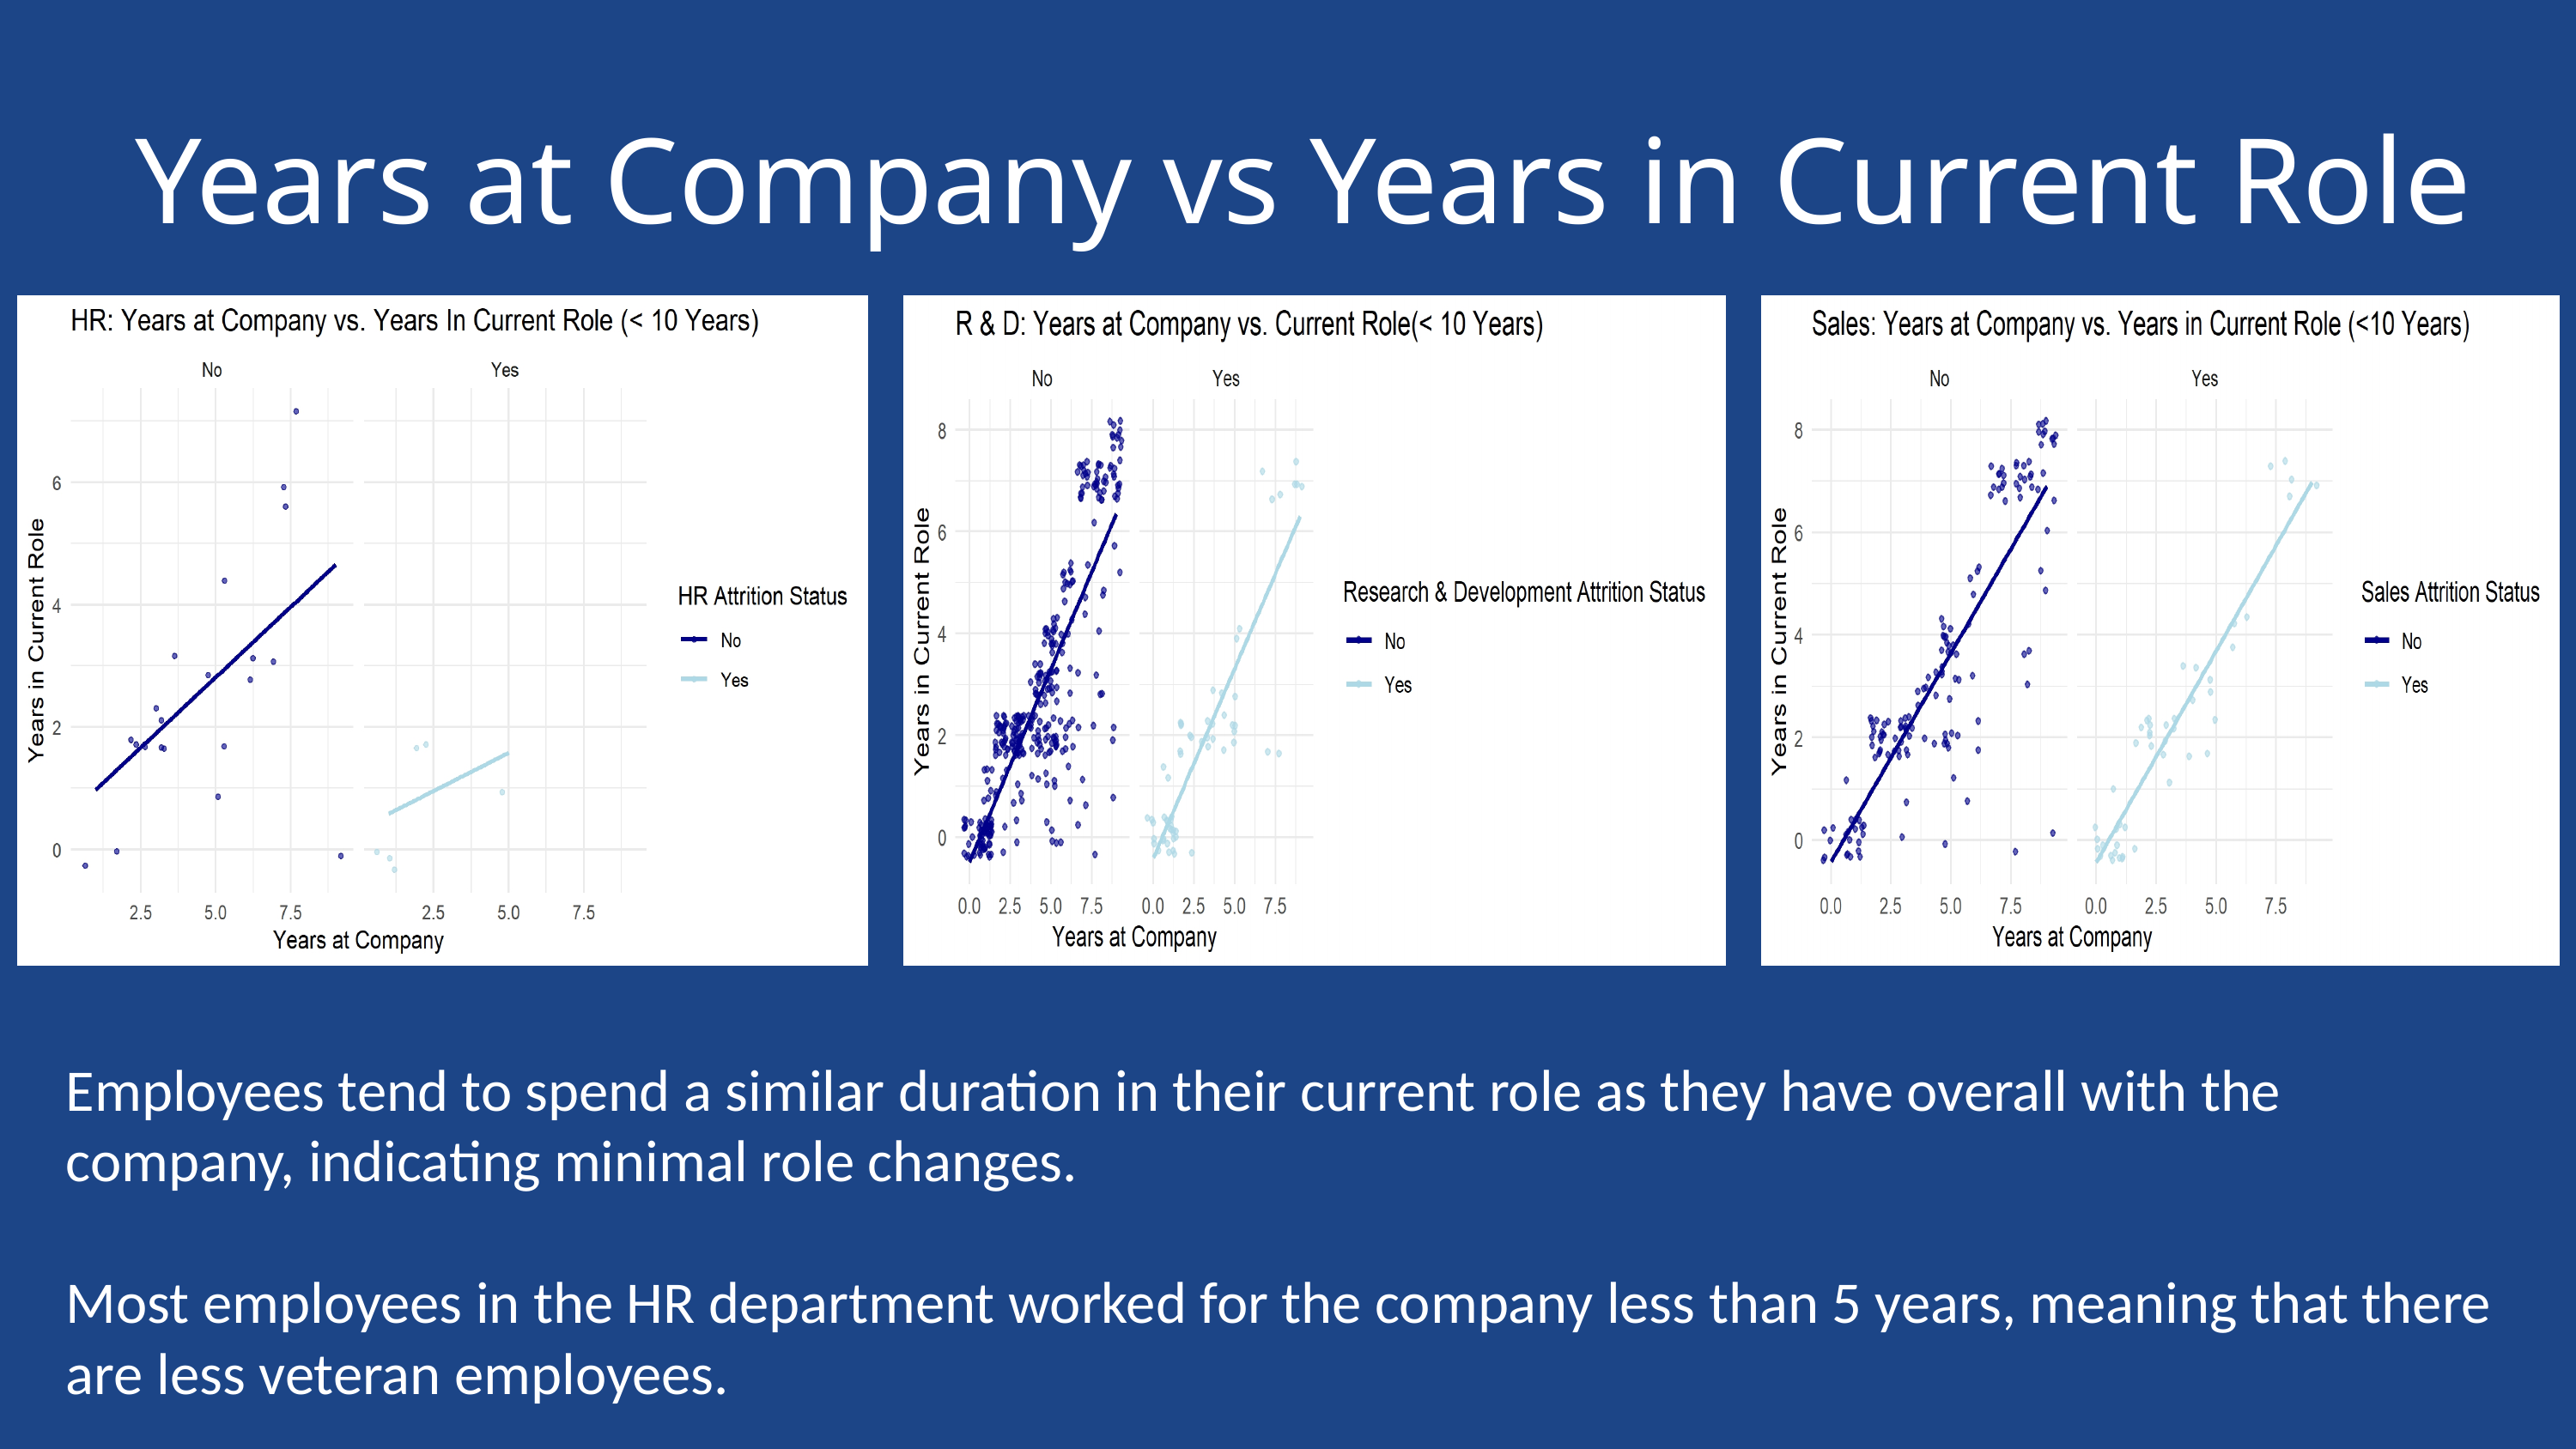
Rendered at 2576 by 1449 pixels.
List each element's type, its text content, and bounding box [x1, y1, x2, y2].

text_box Years at Company vs Years in Current Role [53, 50, 2555, 247]
picture [17, 295, 868, 967]
picture [1761, 295, 2560, 967]
text_box Employees tend to spend a similar duration in their current role as they have overall with the company, indicating minimal role changes. Most employees in the HR department worked for the company less than 5 years, meaning that there are less veteran employees. [52, 1039, 2523, 1359]
picture [902, 295, 1727, 967]
